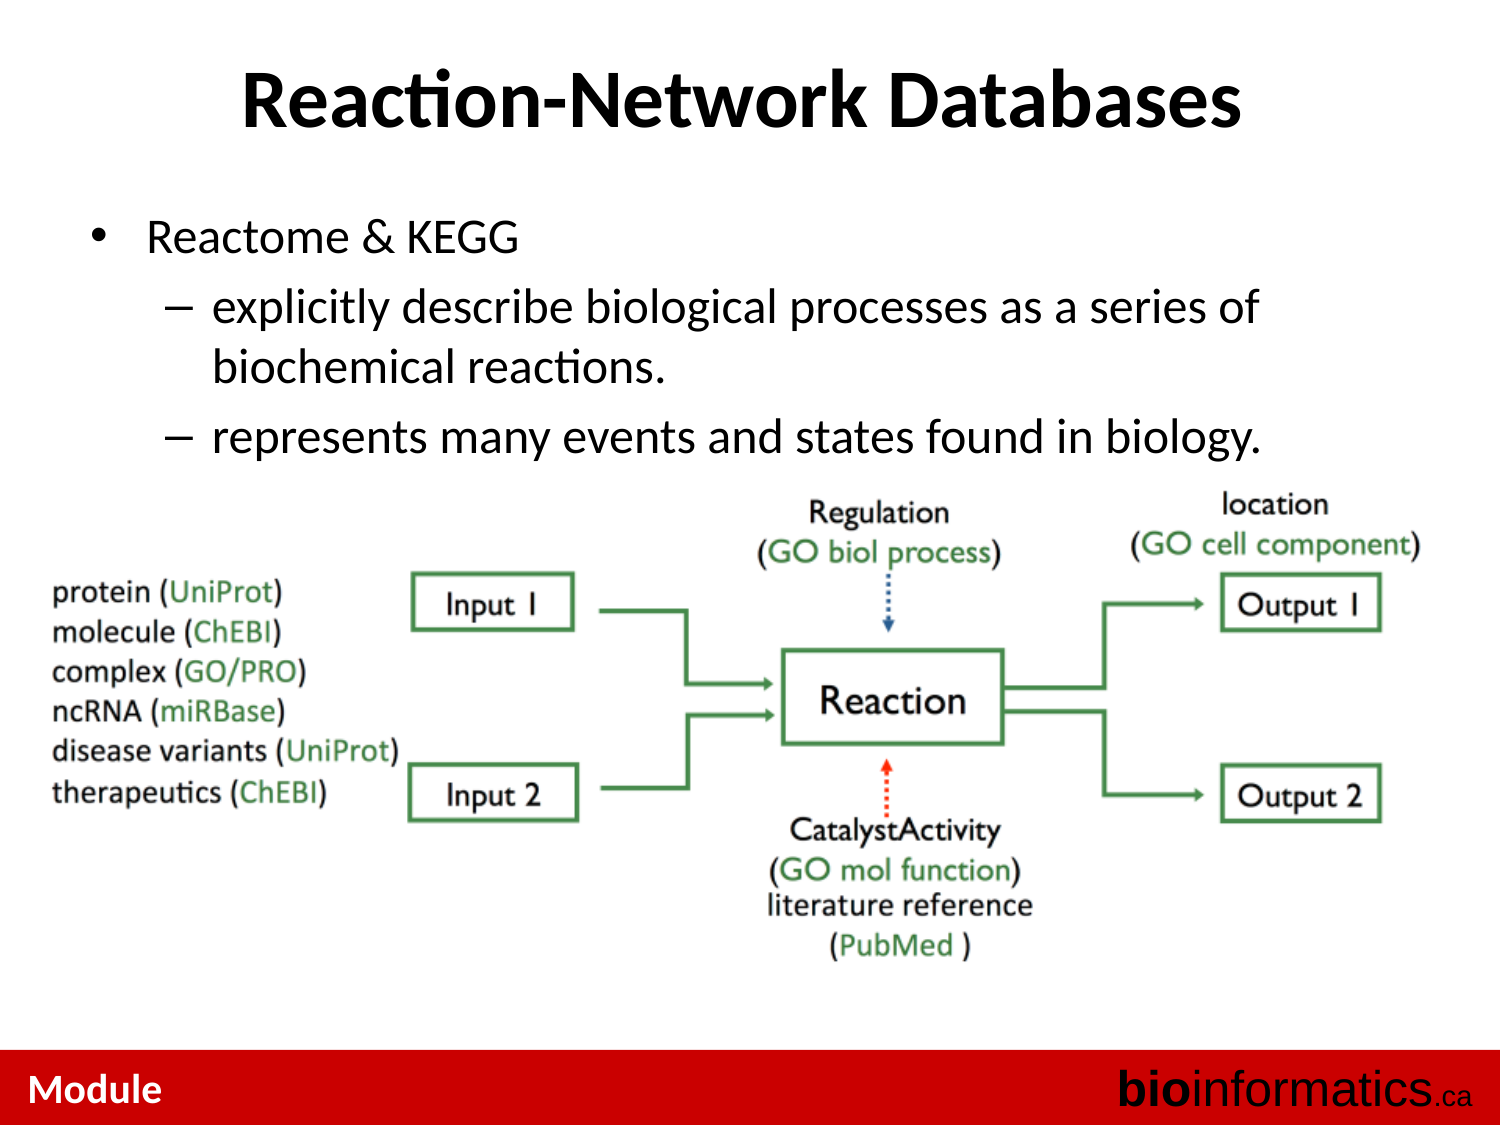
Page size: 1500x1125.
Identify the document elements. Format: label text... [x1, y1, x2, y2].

picture [37, 474, 1438, 971]
text_box Reaction-Network Databases [17, 0, 1468, 188]
list Reactome & KEGG explicitly describe biological processes as a series of biochemical reactions. represents many events and states found in biology. [75, 196, 1425, 473]
